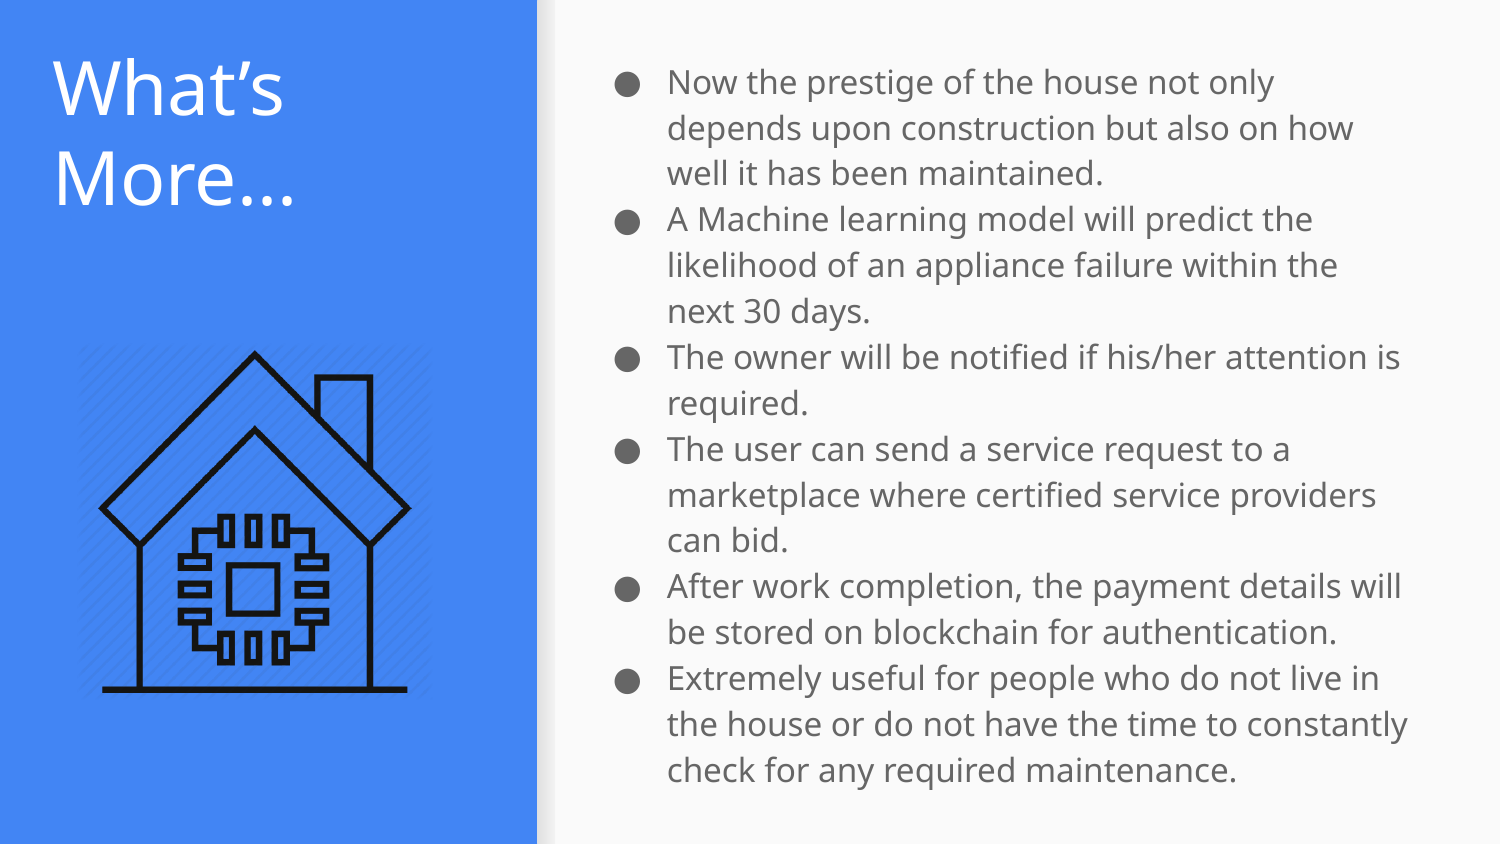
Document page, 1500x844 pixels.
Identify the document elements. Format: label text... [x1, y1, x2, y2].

picture [76, 342, 434, 700]
text_box Now the prestige of the house not only depends upon construction but also on how well it has been maintained. A Machine learning model will predict the likelihood of an appliance failure within the next 30 days. The owner will be notified if his/her attention is required. The user can send a service request to a marketplace where certified service providers can bid. After work completion, the payment details will be stored on blockchain for authentication. Extremely useful for people who do not live in the house or do not have the time to constantly check for any required maintenance. [576, 93, 1425, 750]
title What’s More... [37, 83, 559, 236]
